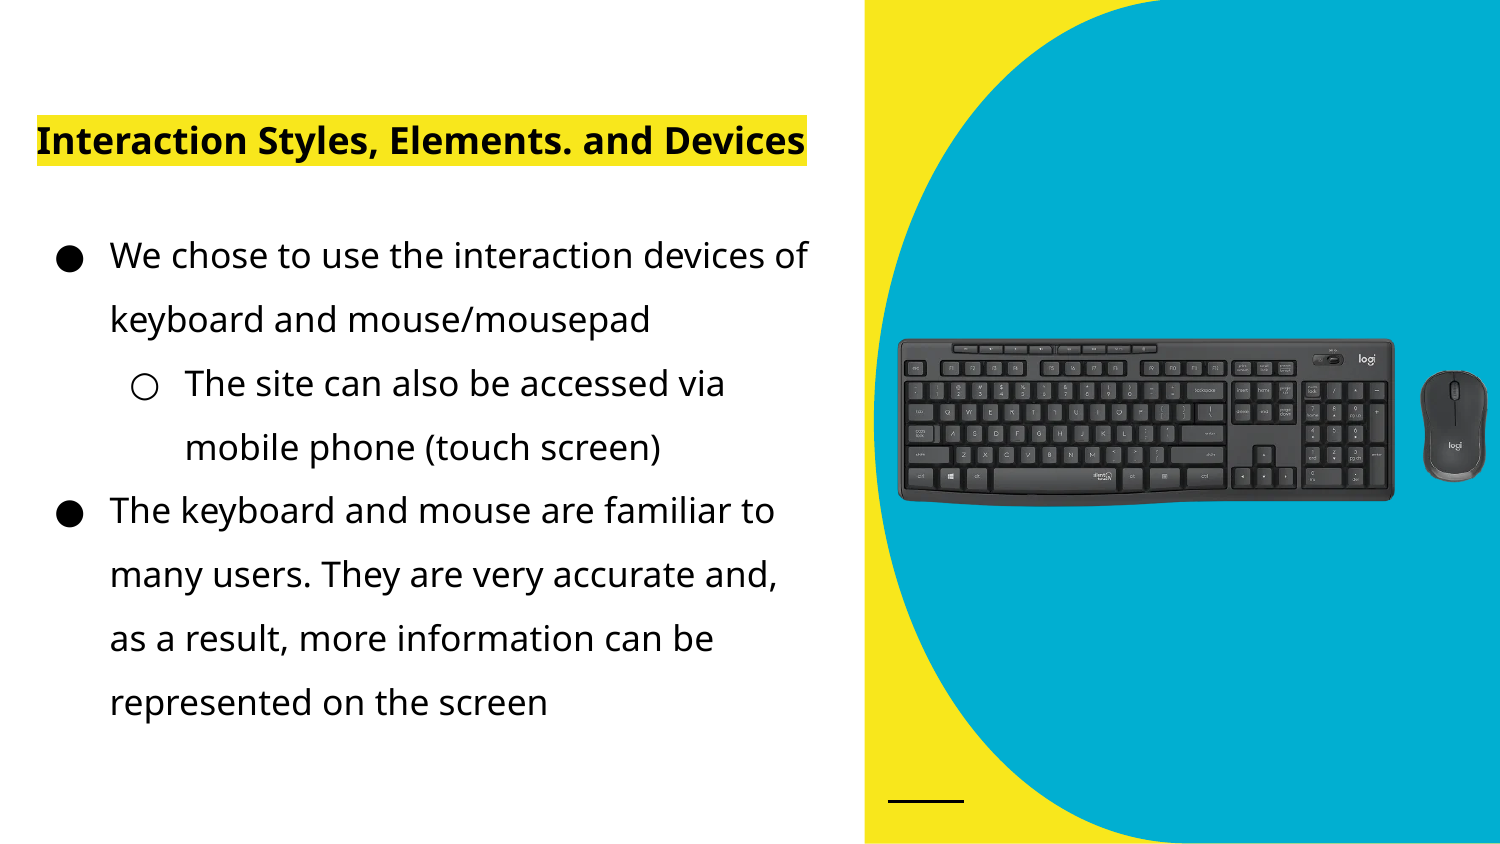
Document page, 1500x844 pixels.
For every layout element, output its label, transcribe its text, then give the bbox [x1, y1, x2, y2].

title Interaction Styles, Elements. and Devices [19, 64, 824, 177]
picture [852, 166, 1500, 677]
list We chose to use the interaction devices of keyboard and mouse/mousepad The site can also be accessed via mobile phone (touch screen) The keyboard and mouse are familiar to many users. They are very accurate and, as a result, more information can be represented on the screen [19, 197, 824, 808]
